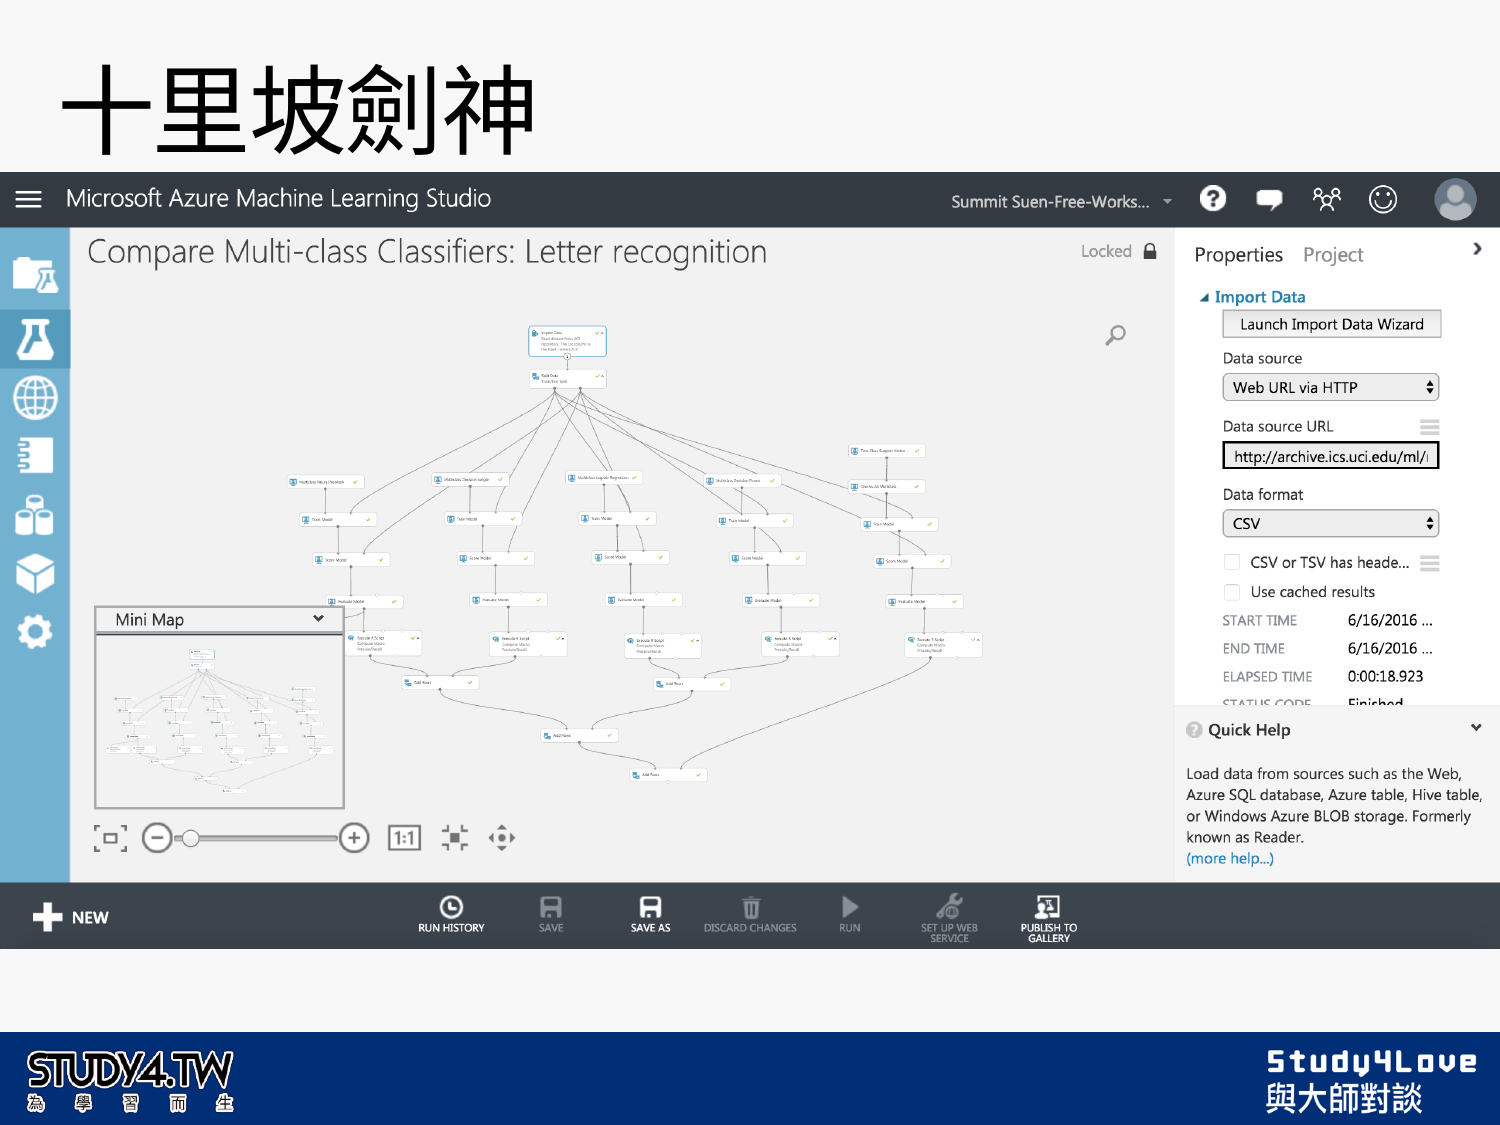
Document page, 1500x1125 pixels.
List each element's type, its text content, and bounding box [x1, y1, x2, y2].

picture [1258, 1039, 1481, 1122]
title 十里坡劍神 [33, 47, 1468, 172]
picture [19, 1040, 242, 1117]
picture [0, 172, 1500, 949]
